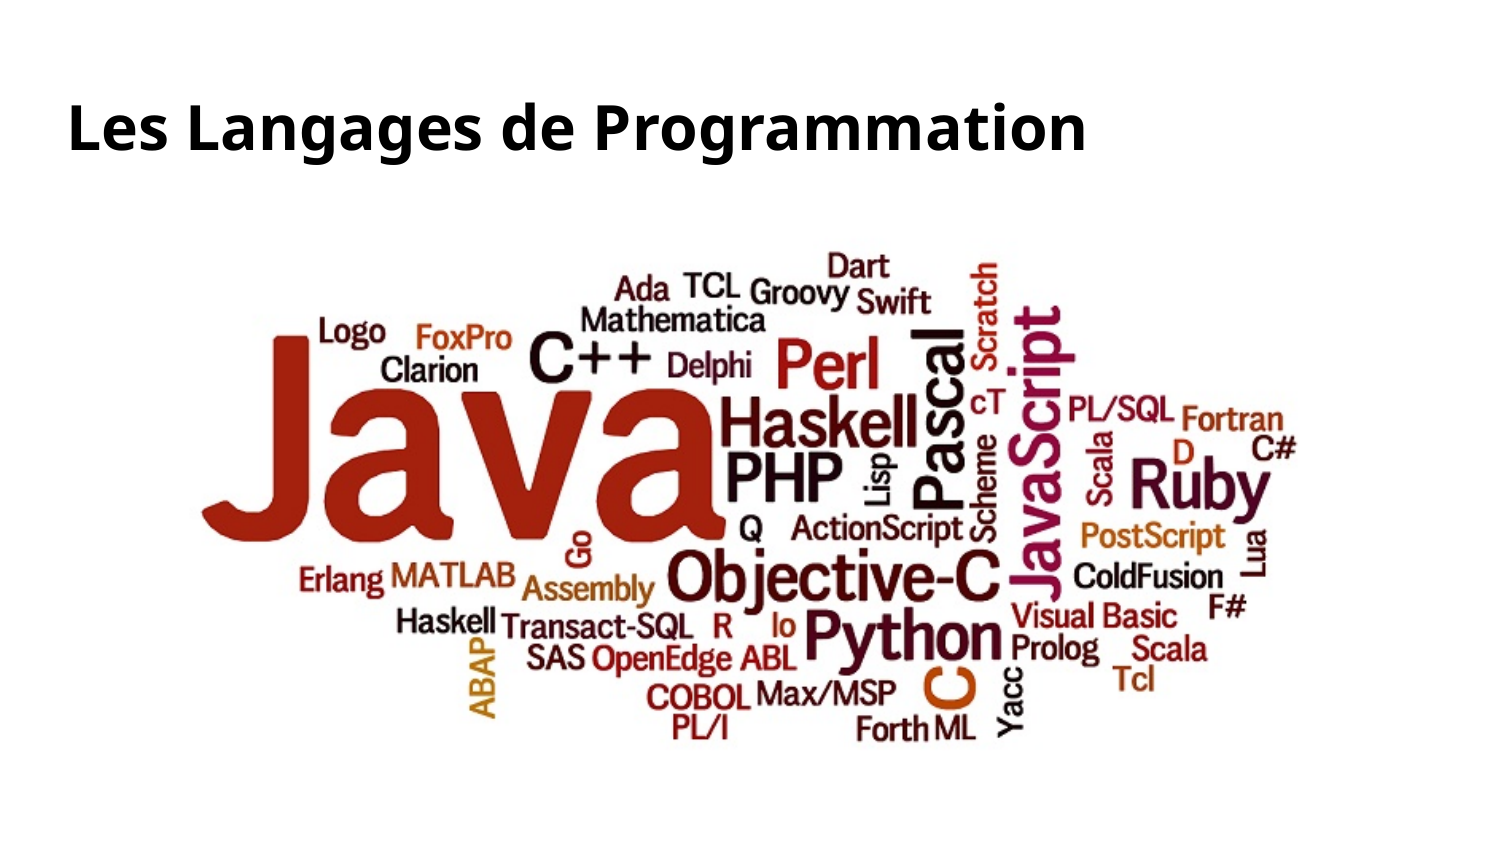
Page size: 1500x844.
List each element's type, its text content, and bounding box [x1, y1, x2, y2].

title Les Langages de Programmation [51, 72, 1449, 176]
picture [177, 188, 1323, 805]
